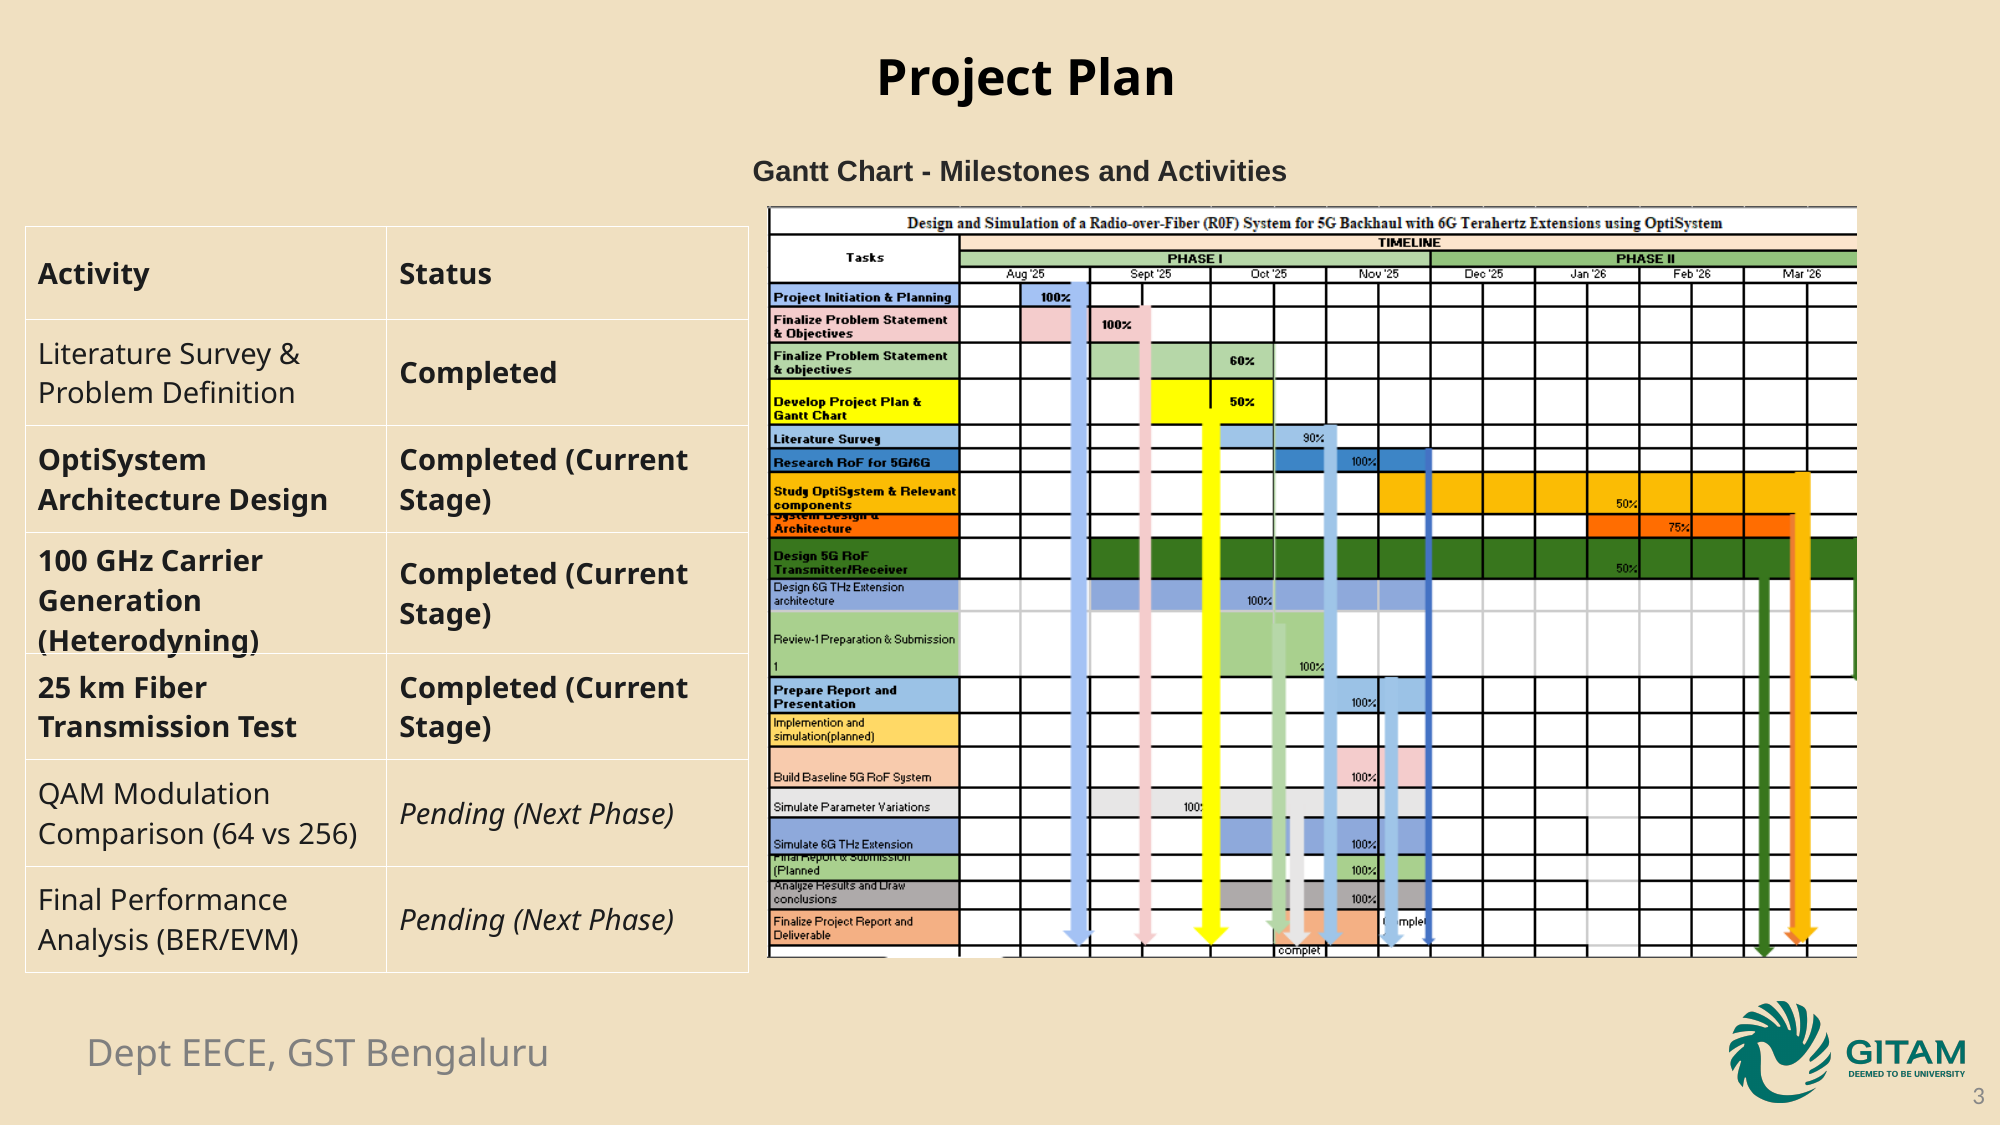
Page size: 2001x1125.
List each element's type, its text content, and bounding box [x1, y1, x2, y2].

table_cell Completed (Current Stage) [387, 426, 748, 532]
picture [1729, 1001, 1965, 1065]
table_cell Final Performance Analysis (BER/EVM) [26, 867, 386, 972]
table_cell Completed [387, 320, 748, 425]
slide_number 3 [1550, 1065, 2000, 1125]
picture [767, 205, 1857, 958]
table_cell Pending (Next Phase) [387, 867, 748, 972]
text_box Gantt Chart - Milestones and Activities [0, 144, 2000, 375]
table_header Activity [26, 227, 386, 319]
table_cell OptiSystem Architecture Design [26, 426, 386, 532]
table_cell 100 GHz Carrier Generation (Heterodyning) [26, 533, 386, 653]
table_cell Completed (Current Stage) [387, 533, 748, 653]
table_cell 25 km Fiber Transmission Test [26, 654, 386, 759]
table_cell Pending (Next Phase) [387, 760, 748, 866]
table_cell Completed (Current Stage) [387, 654, 748, 759]
table_cell QAM Modulation Comparison (64 vs 256) [26, 760, 386, 866]
table_header Status [387, 227, 748, 319]
text_box Project Plan [163, 38, 1889, 119]
table_cell Literature Survey & Problem Definition [26, 320, 386, 425]
